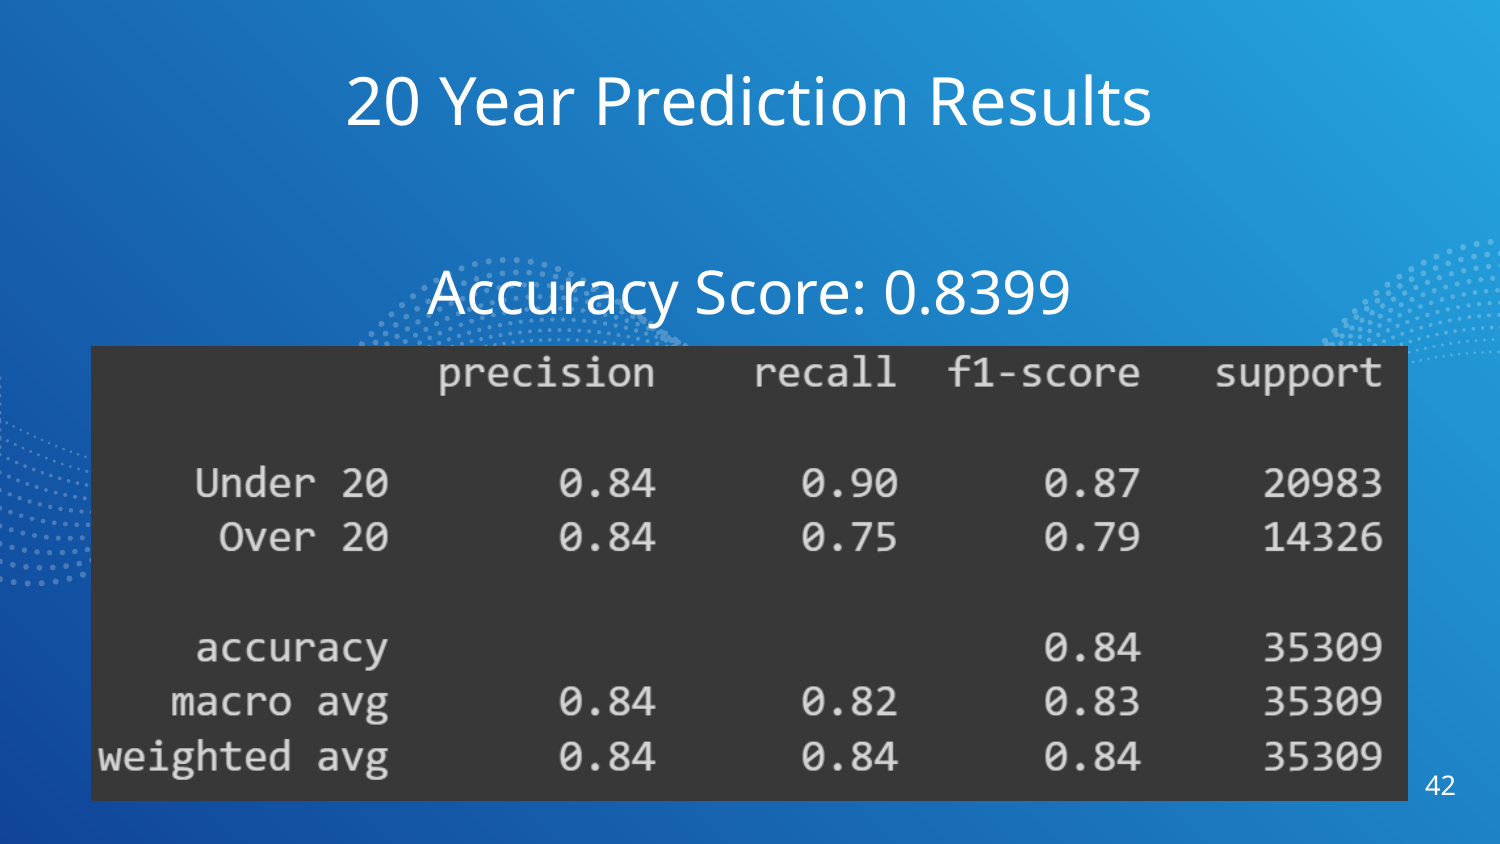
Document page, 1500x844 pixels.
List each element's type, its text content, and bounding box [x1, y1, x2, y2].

slide_number ‹#› [1366, 754, 1457, 819]
title 20 Year Prediction Results [170, 74, 1330, 140]
title Accuracy Score: 0.8399 [170, 262, 1330, 328]
picture [91, 345, 1409, 801]
